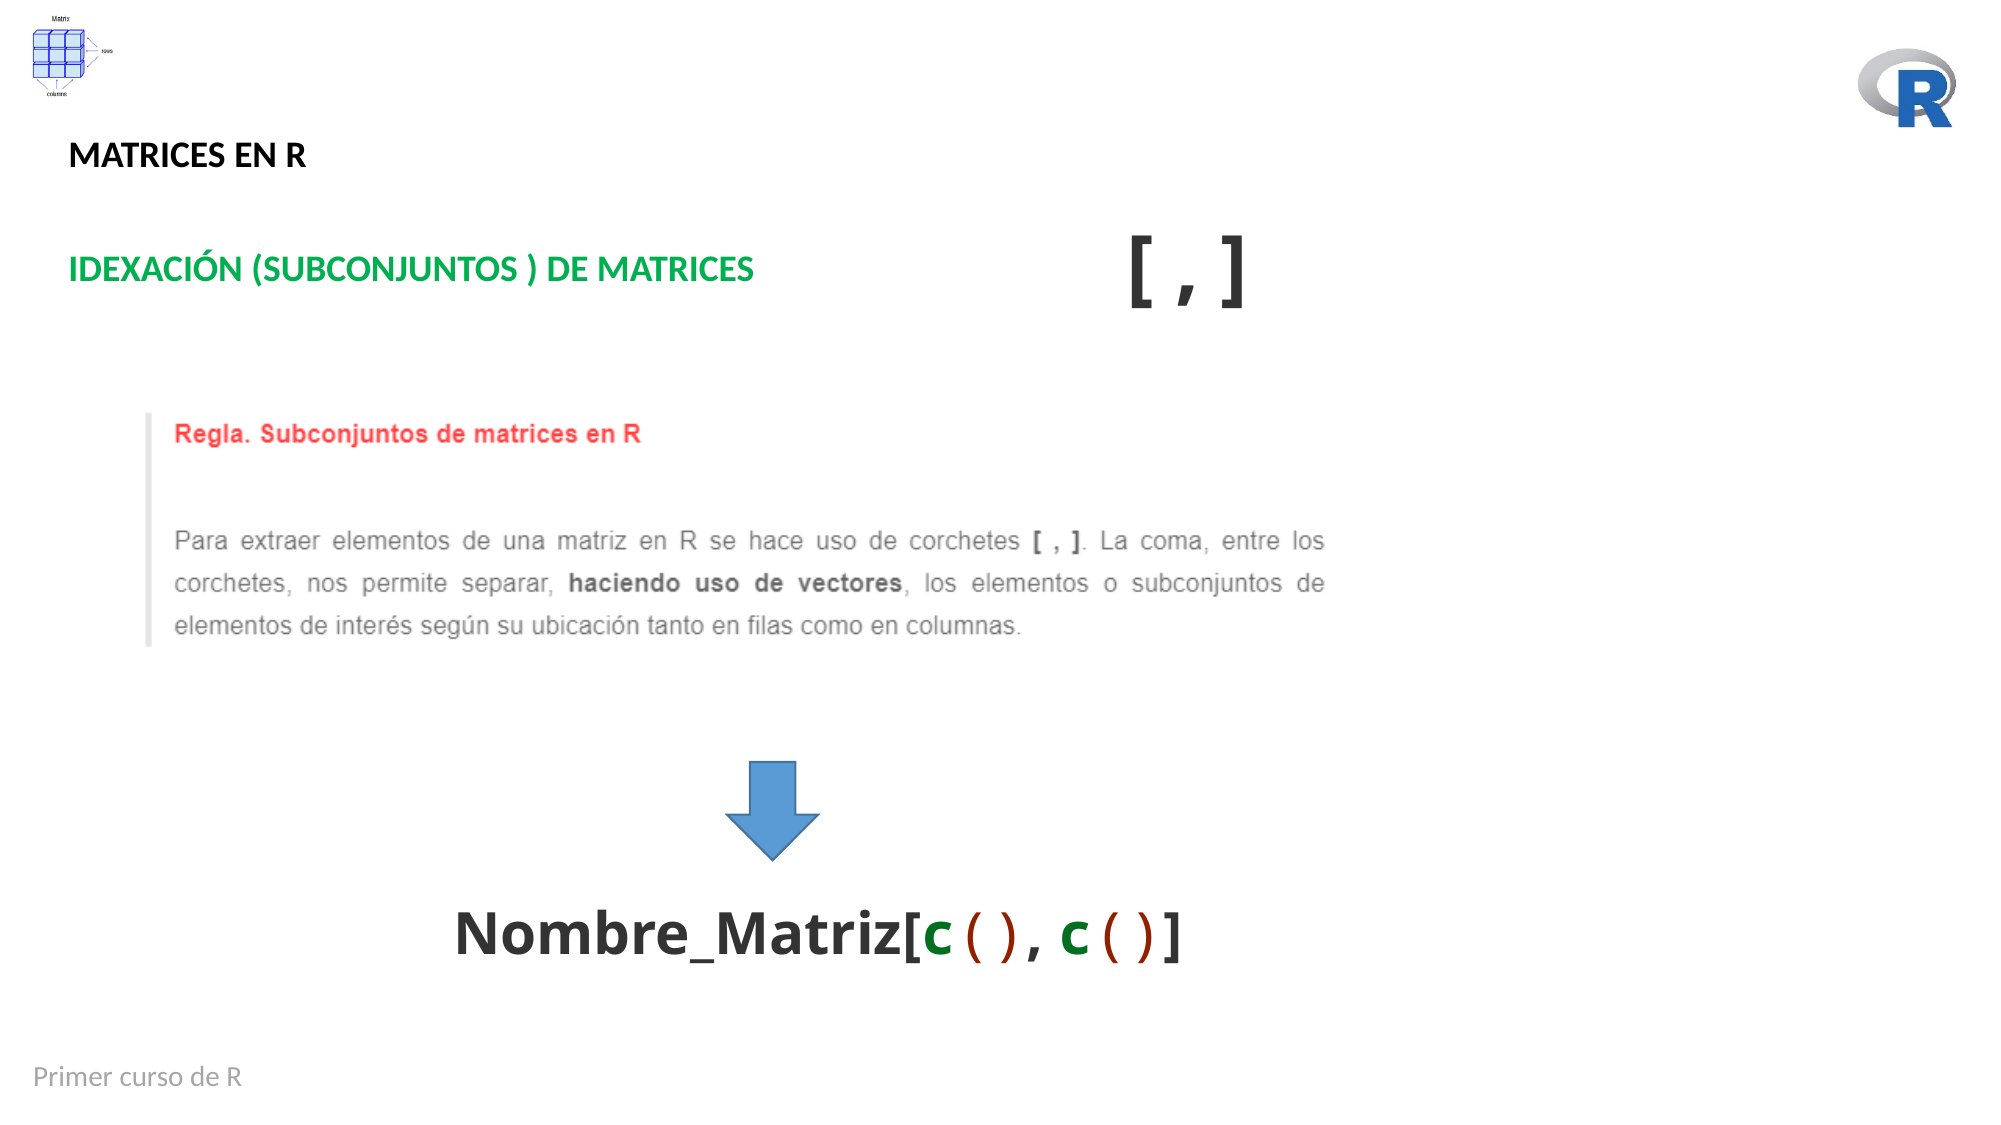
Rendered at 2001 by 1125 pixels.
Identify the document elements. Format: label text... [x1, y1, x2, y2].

picture [116, 366, 1495, 691]
text_box [724, 760, 821, 862]
text_box MATRICES EN R [53, 122, 958, 183]
text_box Nombre_Matriz[c(), c()] [438, 888, 1198, 974]
picture [0, 0, 130, 105]
text_box IDEXACIÓN (SUBCONJUNTOS ) DE MATRICES [53, 236, 1111, 297]
text_box [ , ] [1111, 204, 1264, 320]
text_box Primer curso de R [18, 1050, 258, 1100]
picture [1852, 40, 1961, 165]
